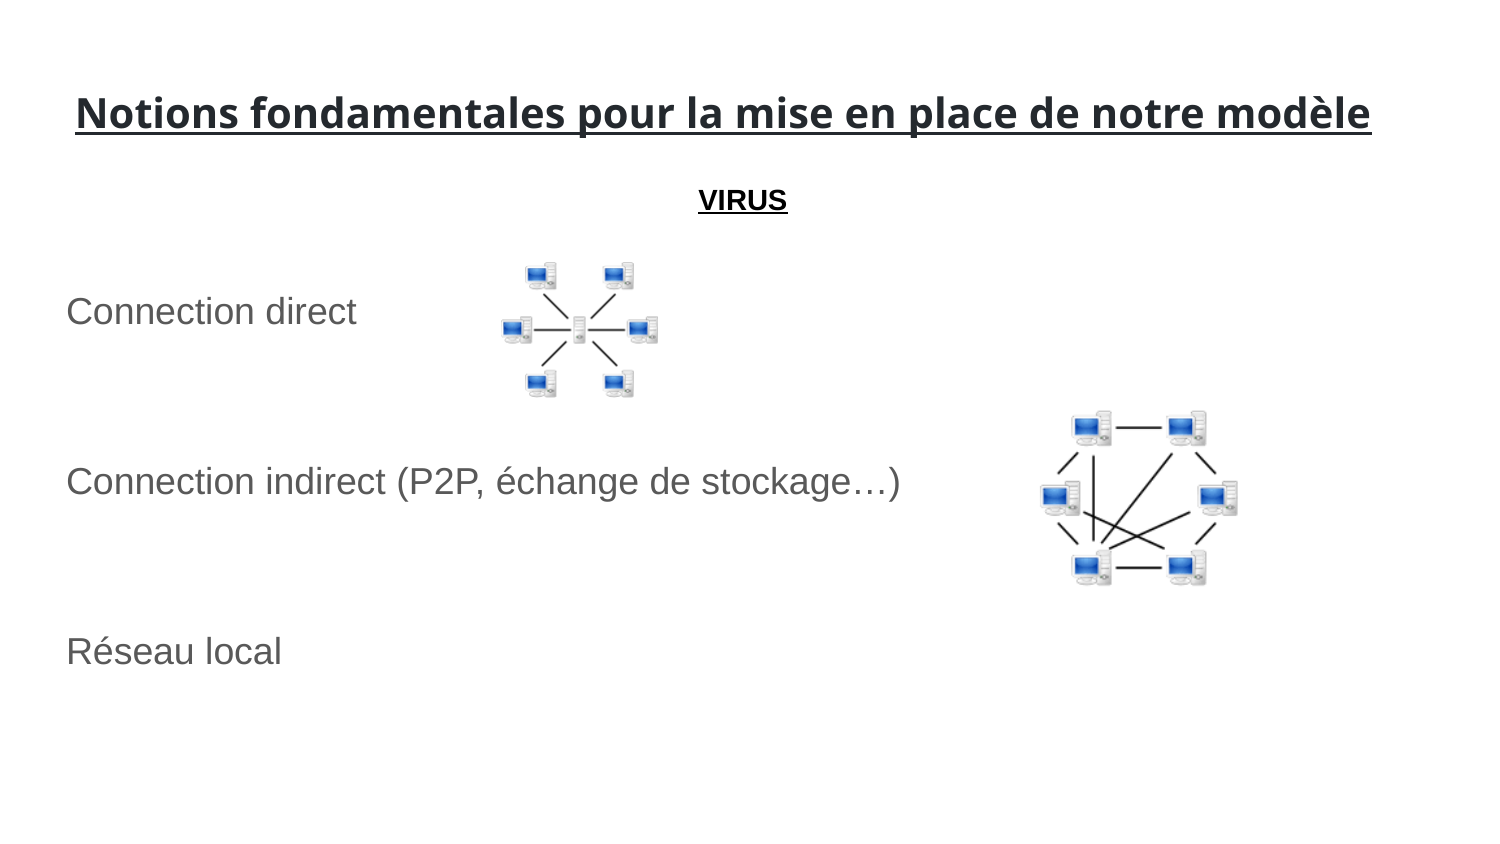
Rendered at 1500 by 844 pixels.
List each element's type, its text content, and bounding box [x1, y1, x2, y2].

picture [479, 225, 681, 434]
text_box VIRUS [683, 165, 834, 229]
picture [1009, 363, 1269, 633]
list Connection direct Connection indirect (P2P, échange de stockage…) Réseau local [51, 265, 1449, 826]
title Notions fondamentales pour la mise en place de notre modèle [59, 72, 1458, 166]
